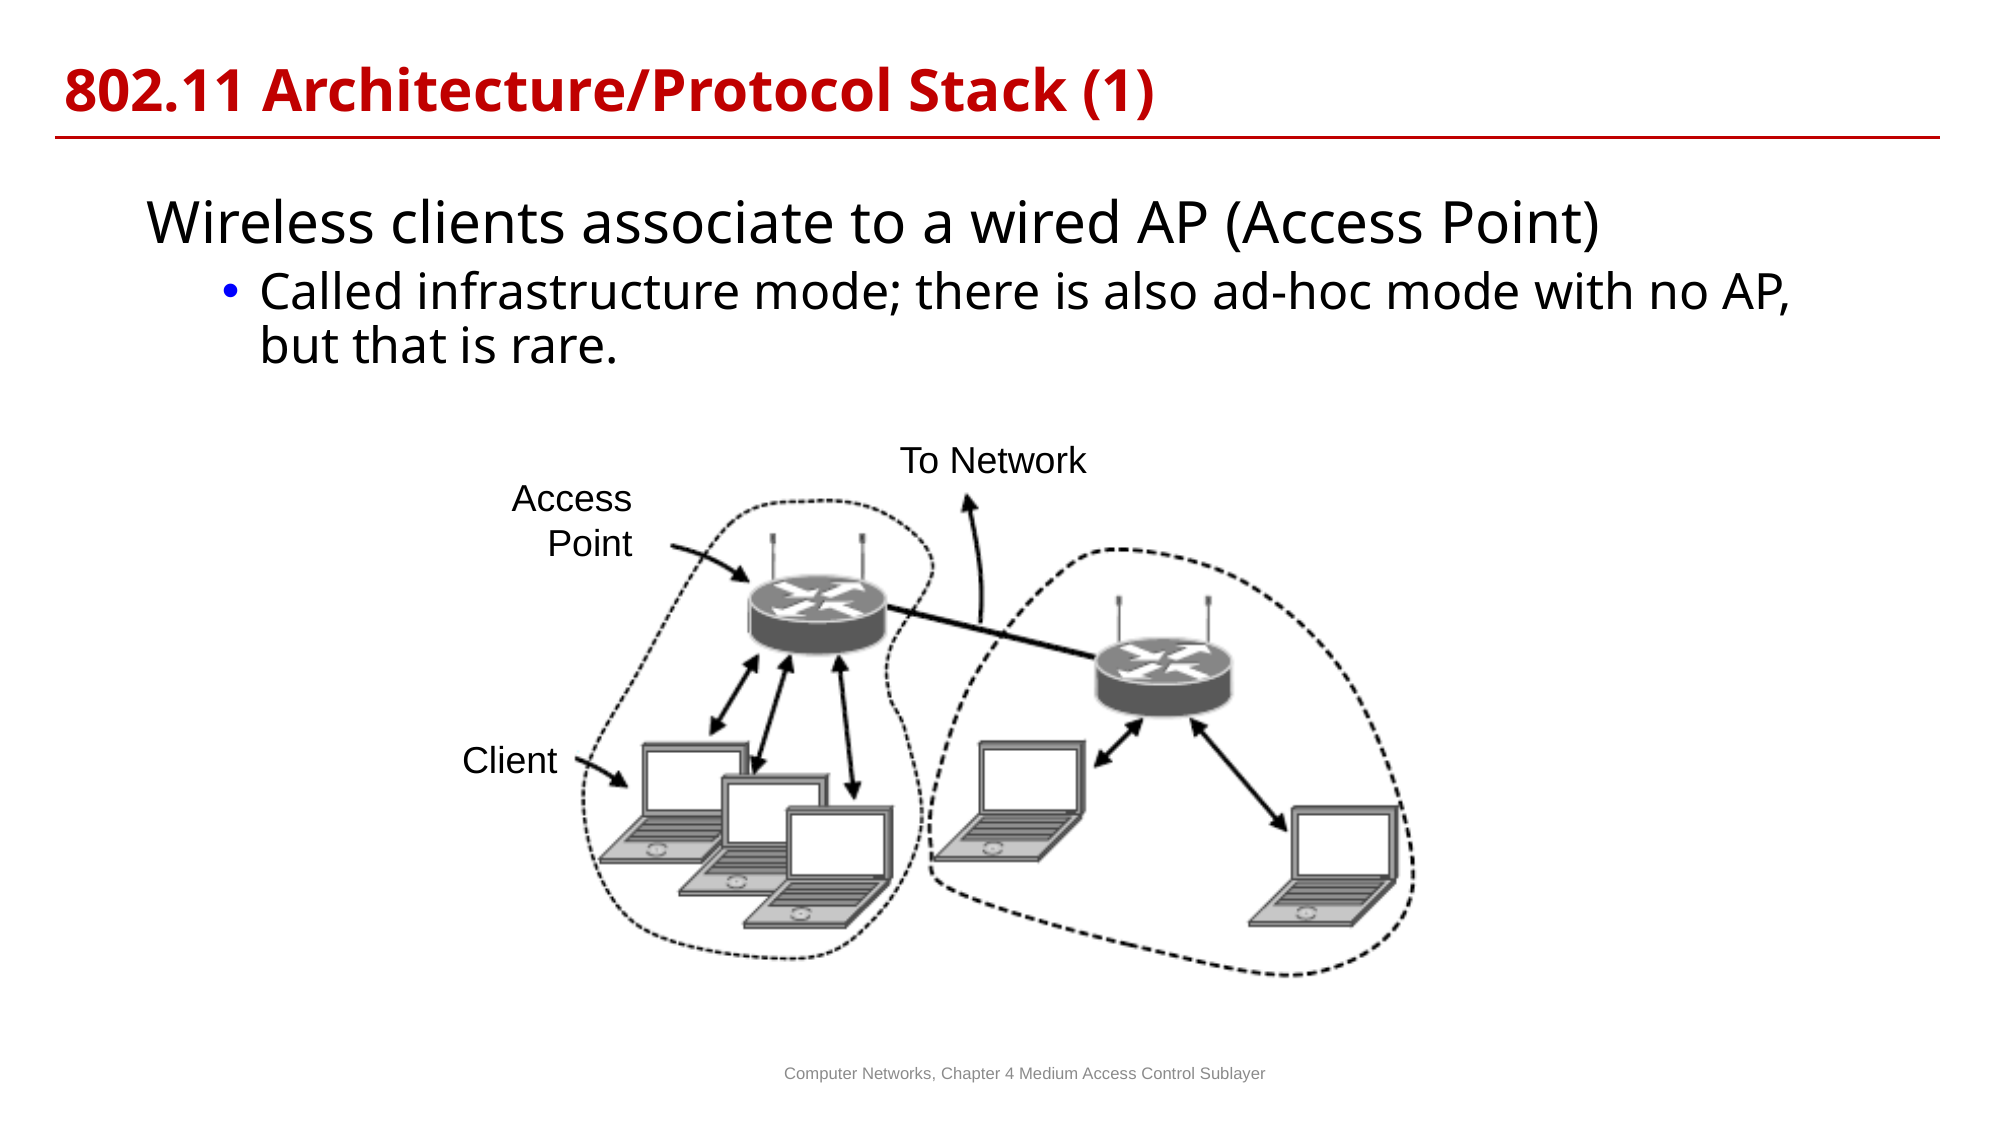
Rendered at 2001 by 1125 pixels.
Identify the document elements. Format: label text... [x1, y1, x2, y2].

text_box 802.11 Architecture/Protocol Stack (1) [49, 45, 1972, 130]
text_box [384, 429, 1482, 1031]
footer Computer Networks, Chapter 4 Medium Access Control Sublayer [662, 1042, 1389, 1103]
list Wireless clients associate to a wired AP (Access Point) Called infrastructure mode; there is also ad-hoc mode with no AP, but that is rare. [131, 185, 1872, 402]
